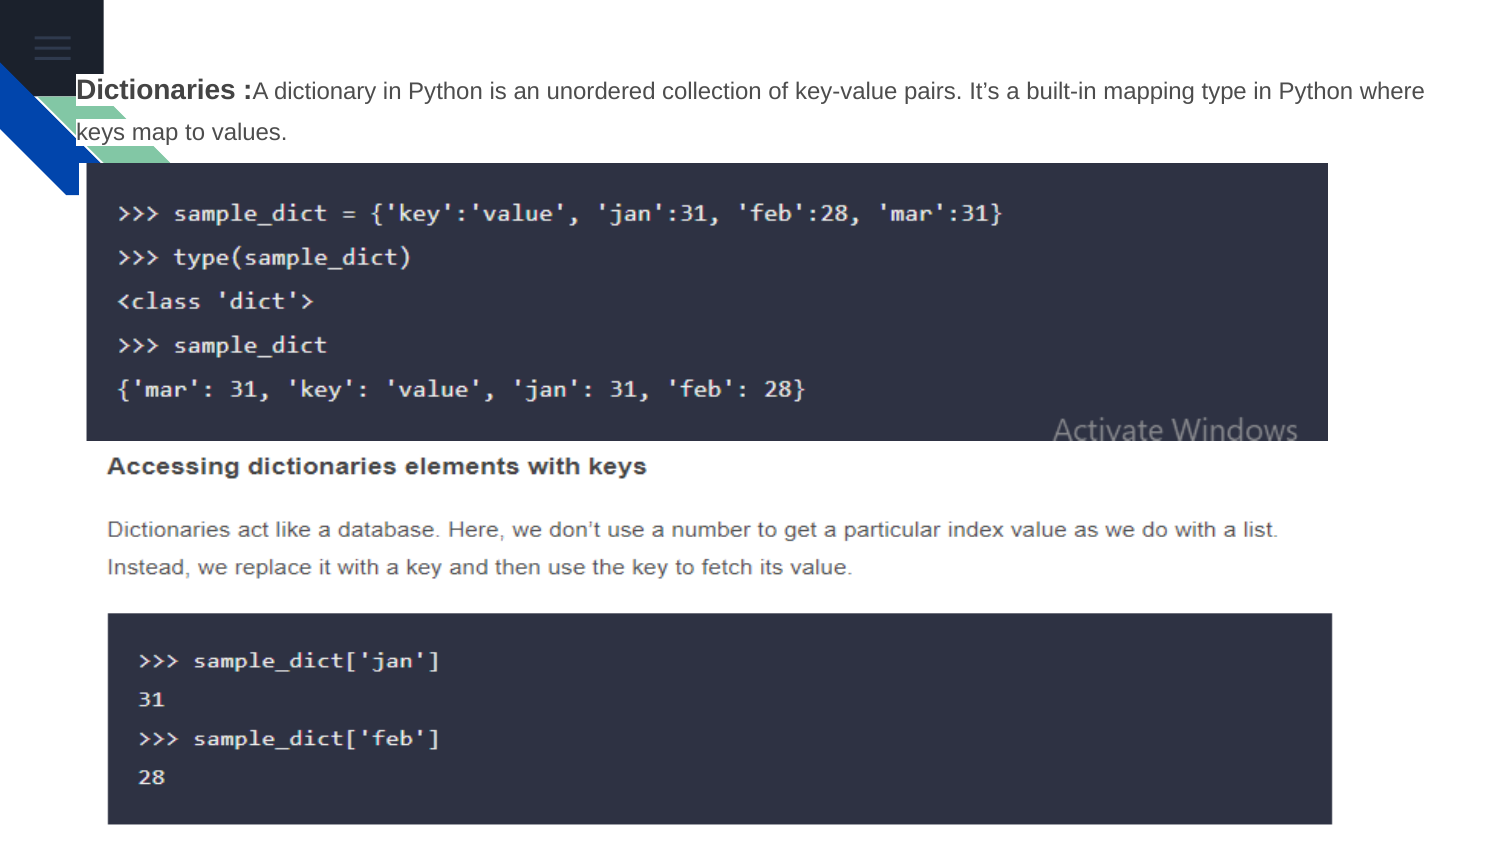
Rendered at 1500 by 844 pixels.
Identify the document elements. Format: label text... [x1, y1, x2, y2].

list Dictionaries :A dictionary in Python is an unordered collection of key-value pairs. It’s a built-in mapping type in Python where keys map to values. fk [61, 42, 1475, 783]
picture [99, 455, 1341, 833]
picture [79, 163, 1329, 441]
